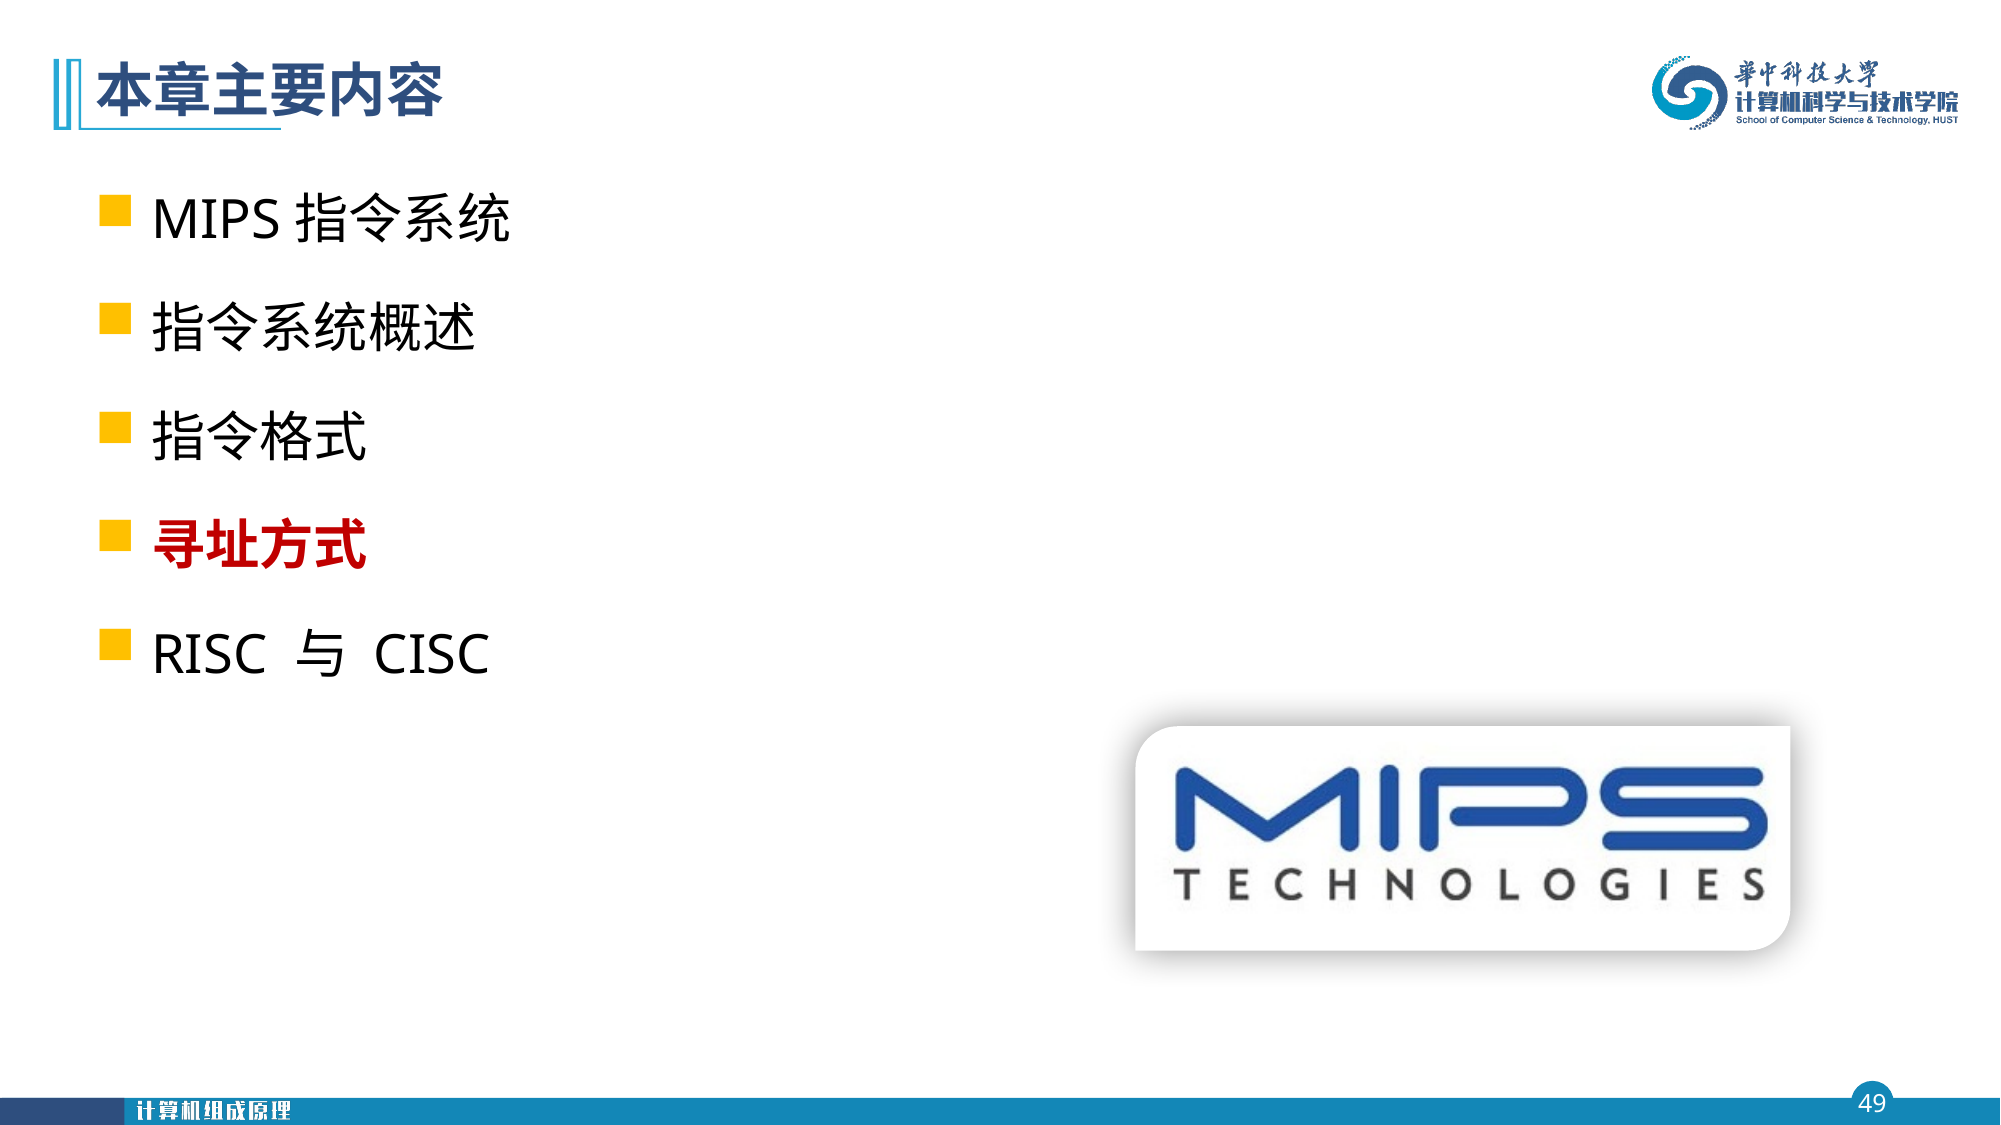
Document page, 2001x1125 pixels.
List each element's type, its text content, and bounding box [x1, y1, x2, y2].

title 本章主要内容 [80, 42, 1805, 144]
picture [1142, 733, 1784, 944]
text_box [1116, 707, 1805, 969]
list MIPS指令系统 指令系统概述 指令格式 寻址方式 RISC 与 CISC [80, 154, 1805, 1080]
picture [1805, 56, 1958, 130]
